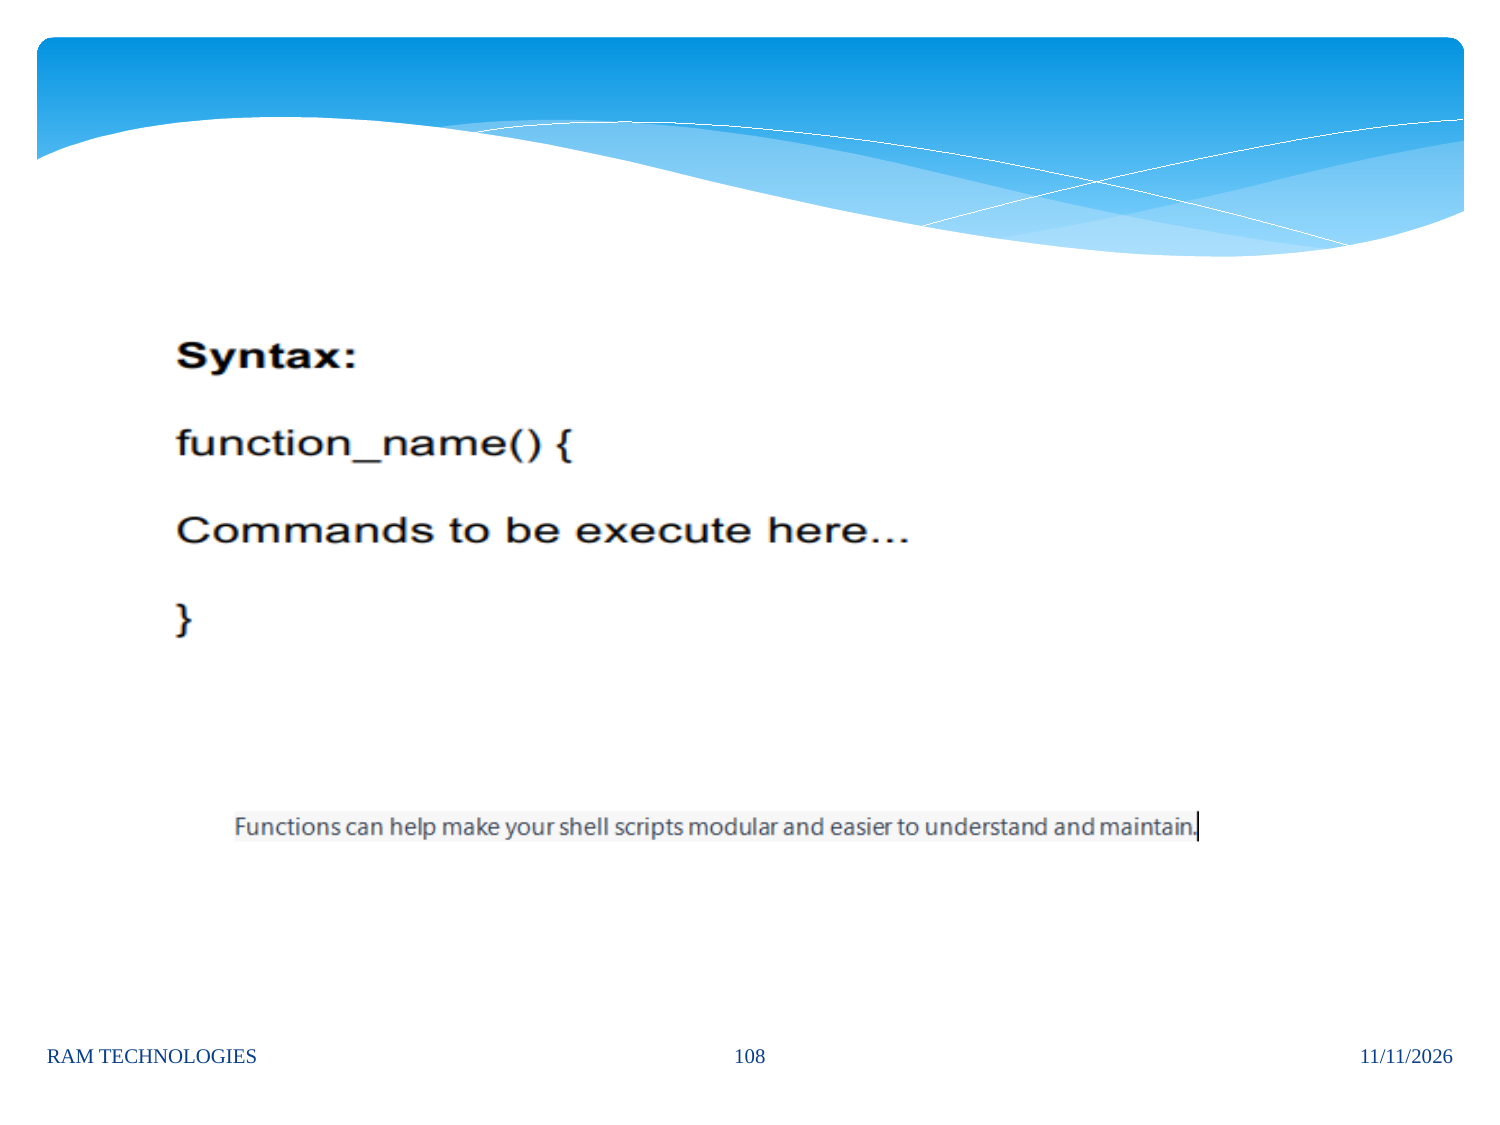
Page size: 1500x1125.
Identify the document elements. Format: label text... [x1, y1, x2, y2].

footer RAM TECHNOLOGIES [31, 1025, 653, 1086]
slide_number 108 [654, 1025, 846, 1086]
picture [170, 786, 1200, 875]
picture [100, 309, 1465, 677]
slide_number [847, 1025, 1469, 1086]
